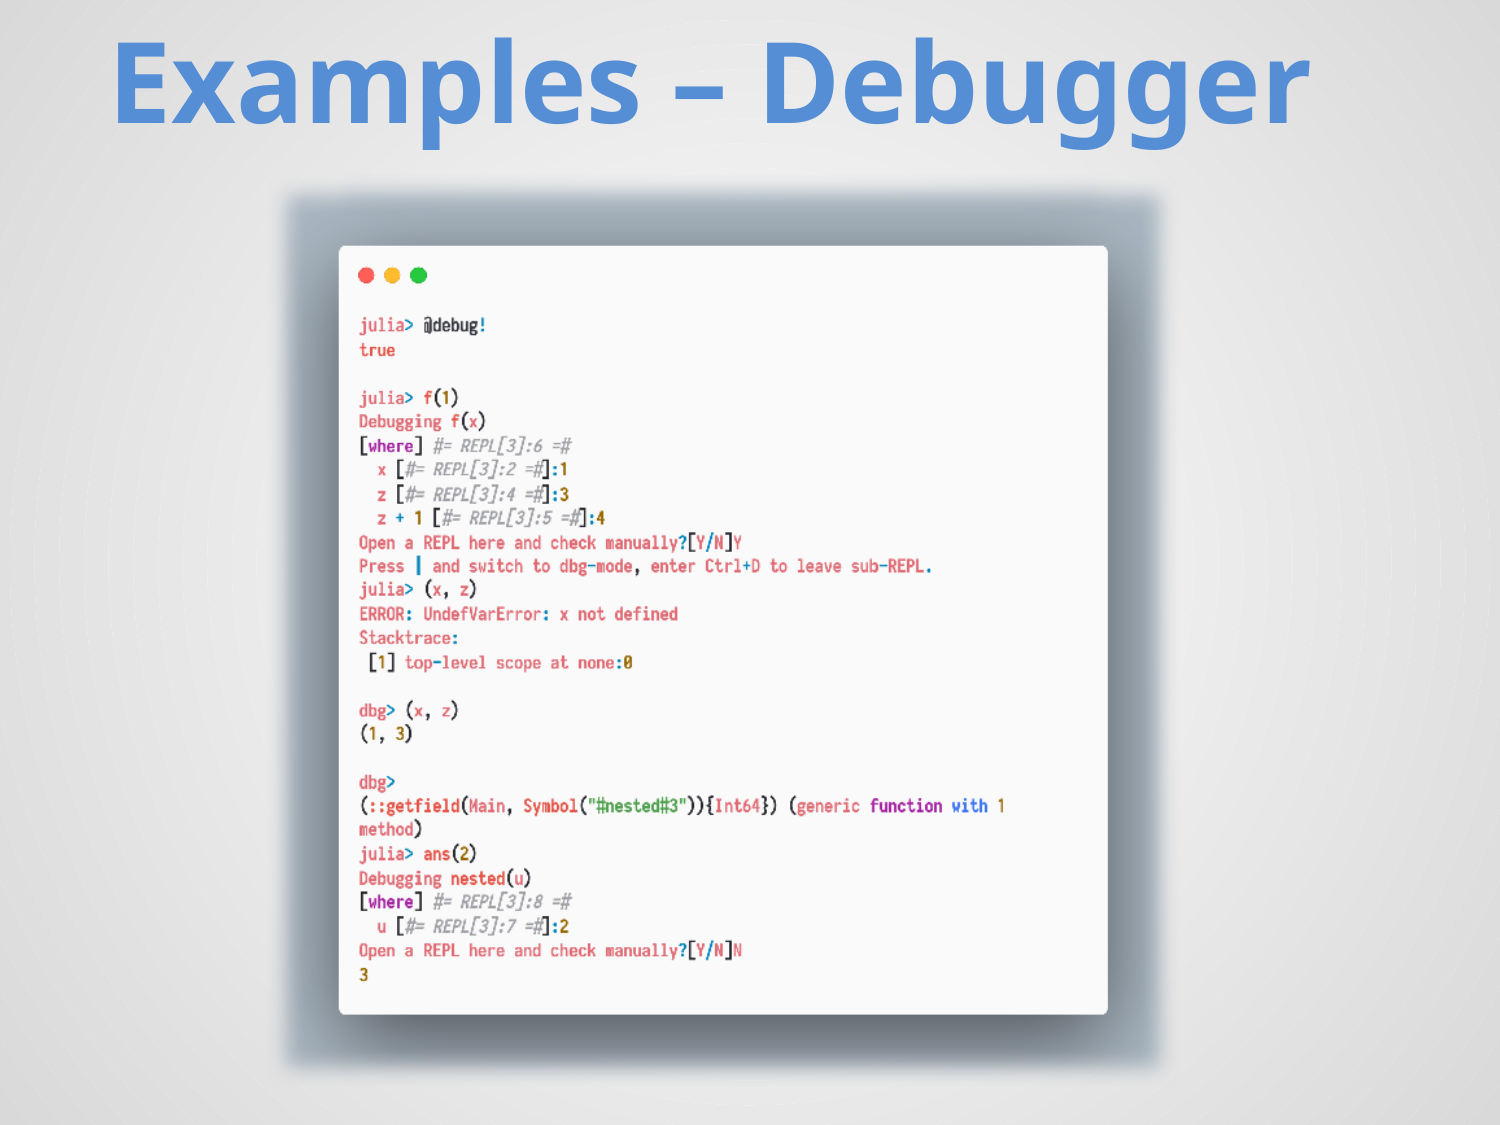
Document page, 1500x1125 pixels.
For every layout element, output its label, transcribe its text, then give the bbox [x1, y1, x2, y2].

picture [265, 172, 1182, 1091]
text_box Examples – Debugger [93, 3, 1328, 154]
